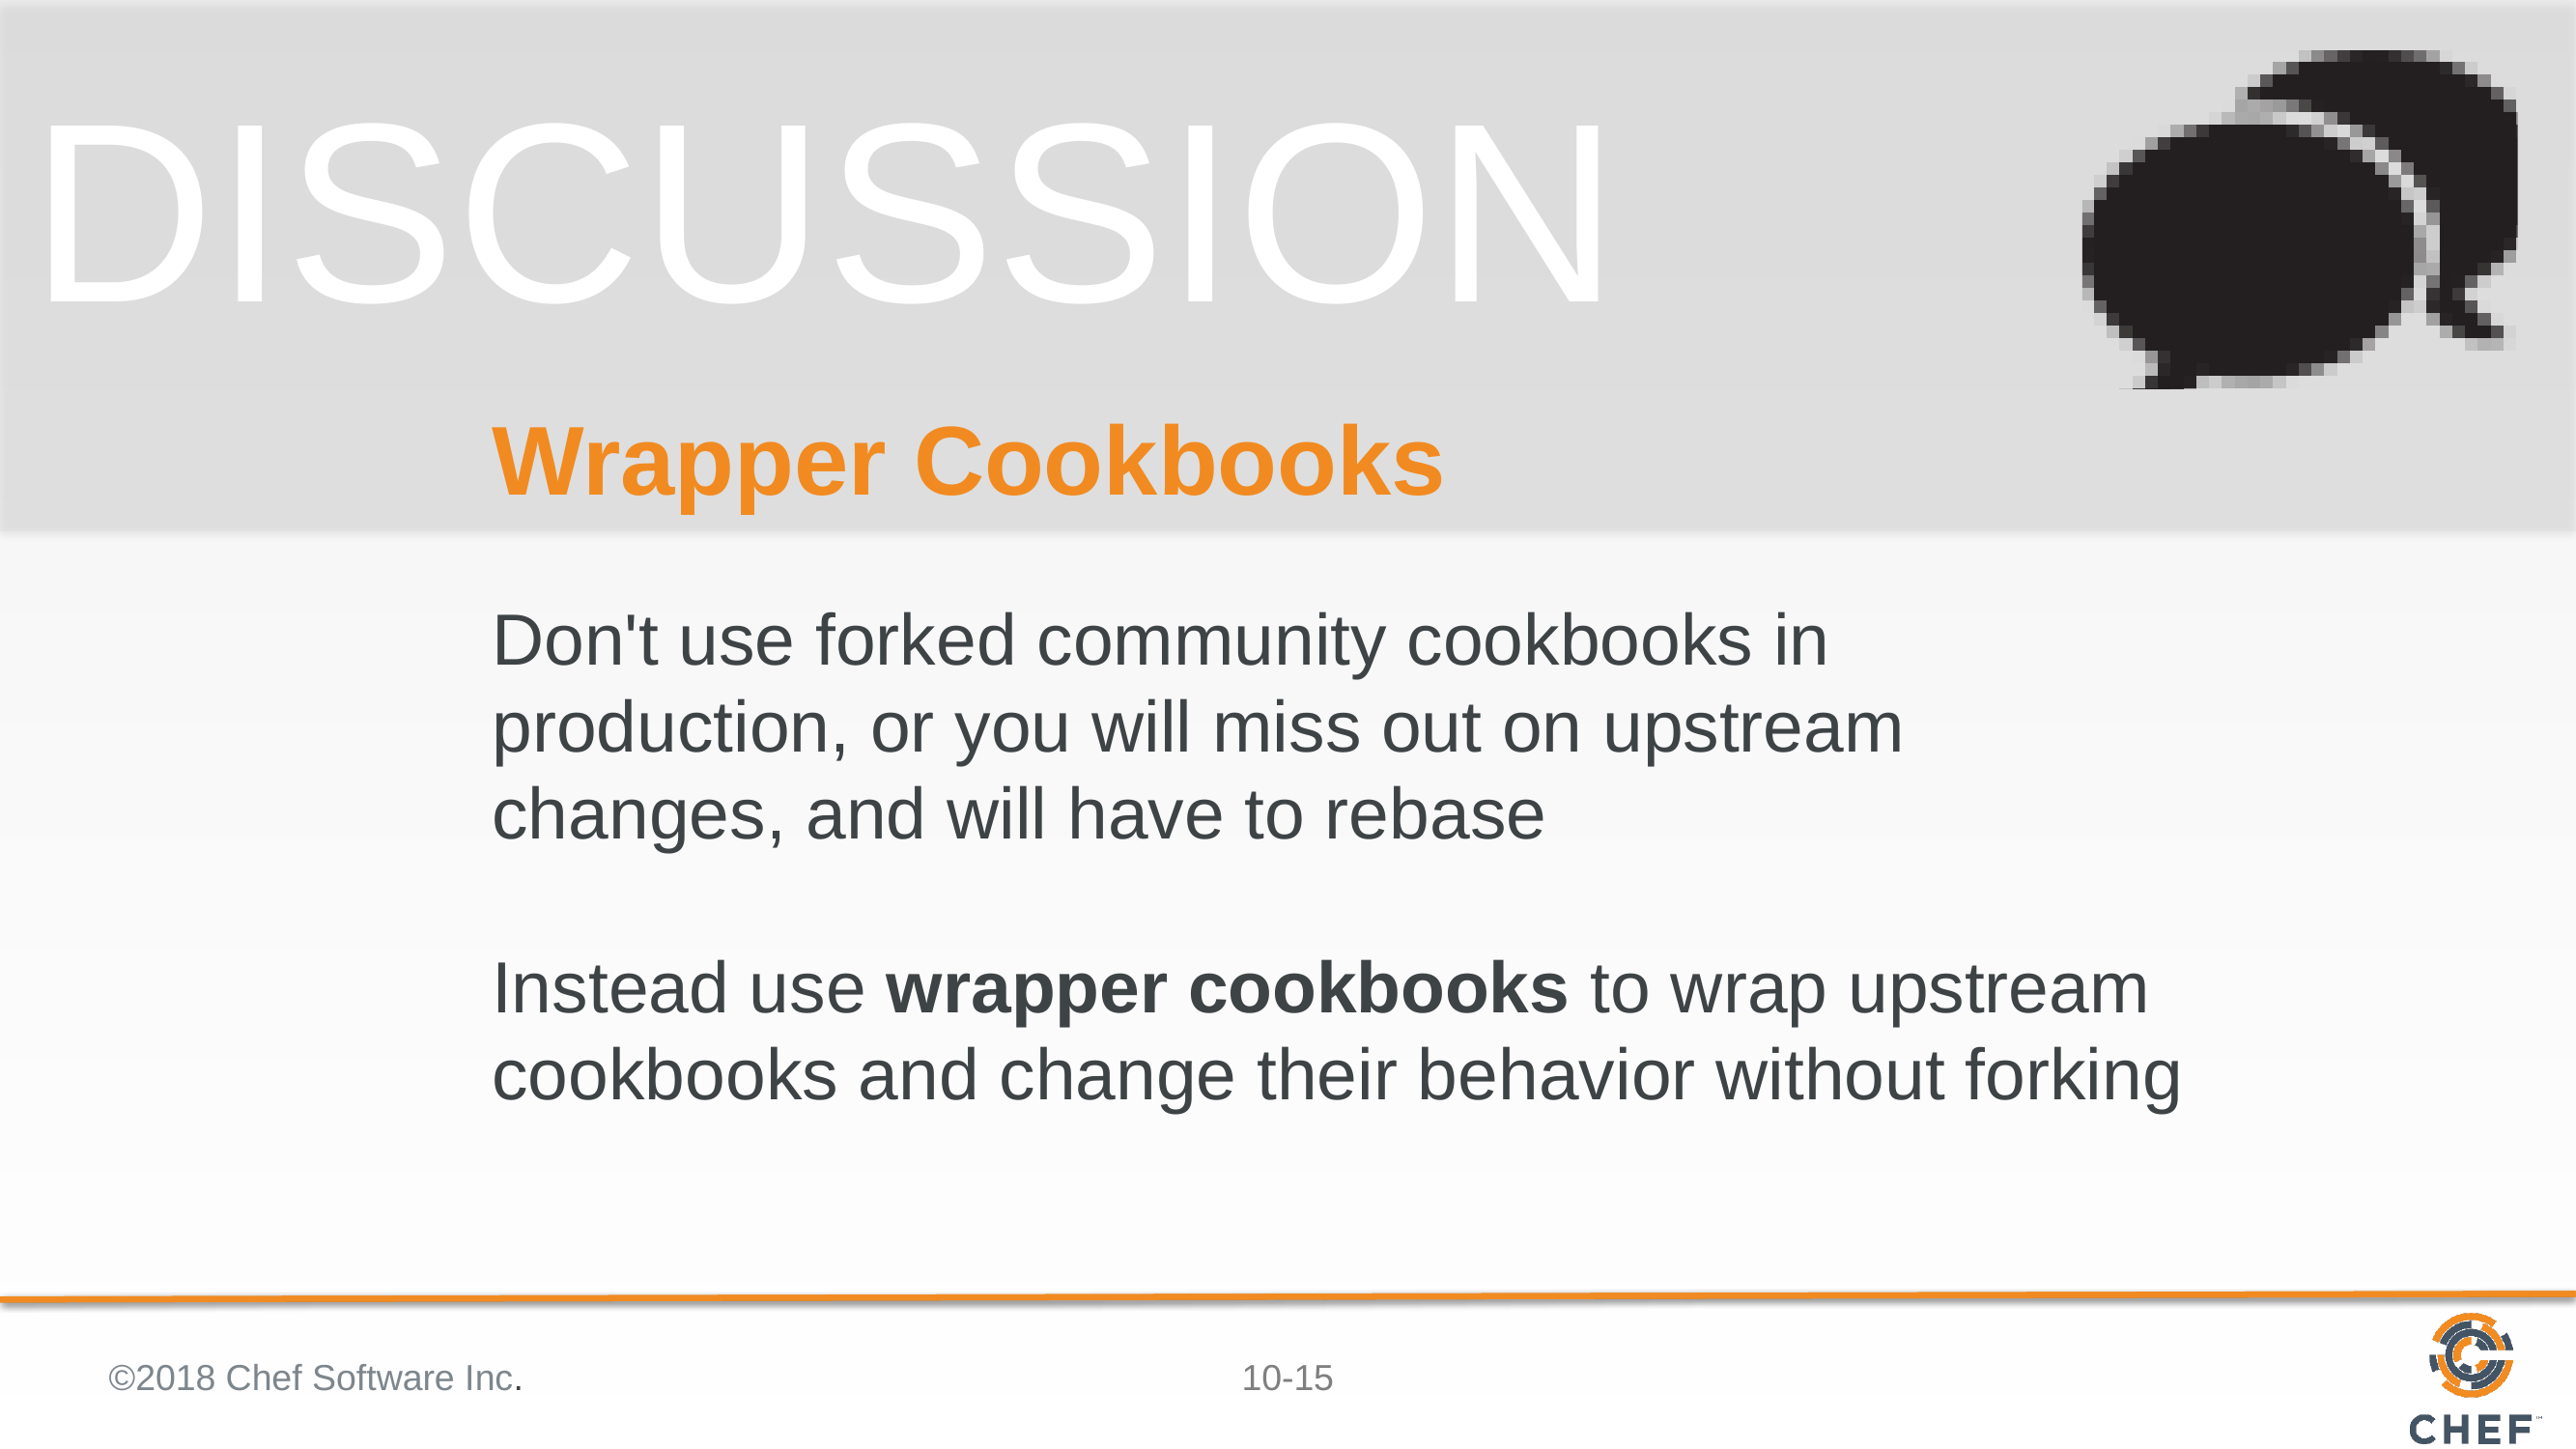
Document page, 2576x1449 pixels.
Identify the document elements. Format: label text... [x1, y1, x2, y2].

picture [2399, 1297, 2550, 1449]
subtitle Don't use forked community cookbooks in production, or you will miss out on upstream changes, and will have to rebase Instead use wrapper cookbooks to wrap upstream cookbooks and change their behavior without forking [477, 578, 2217, 1185]
title Wrapper Cookbooks [477, 395, 2217, 531]
